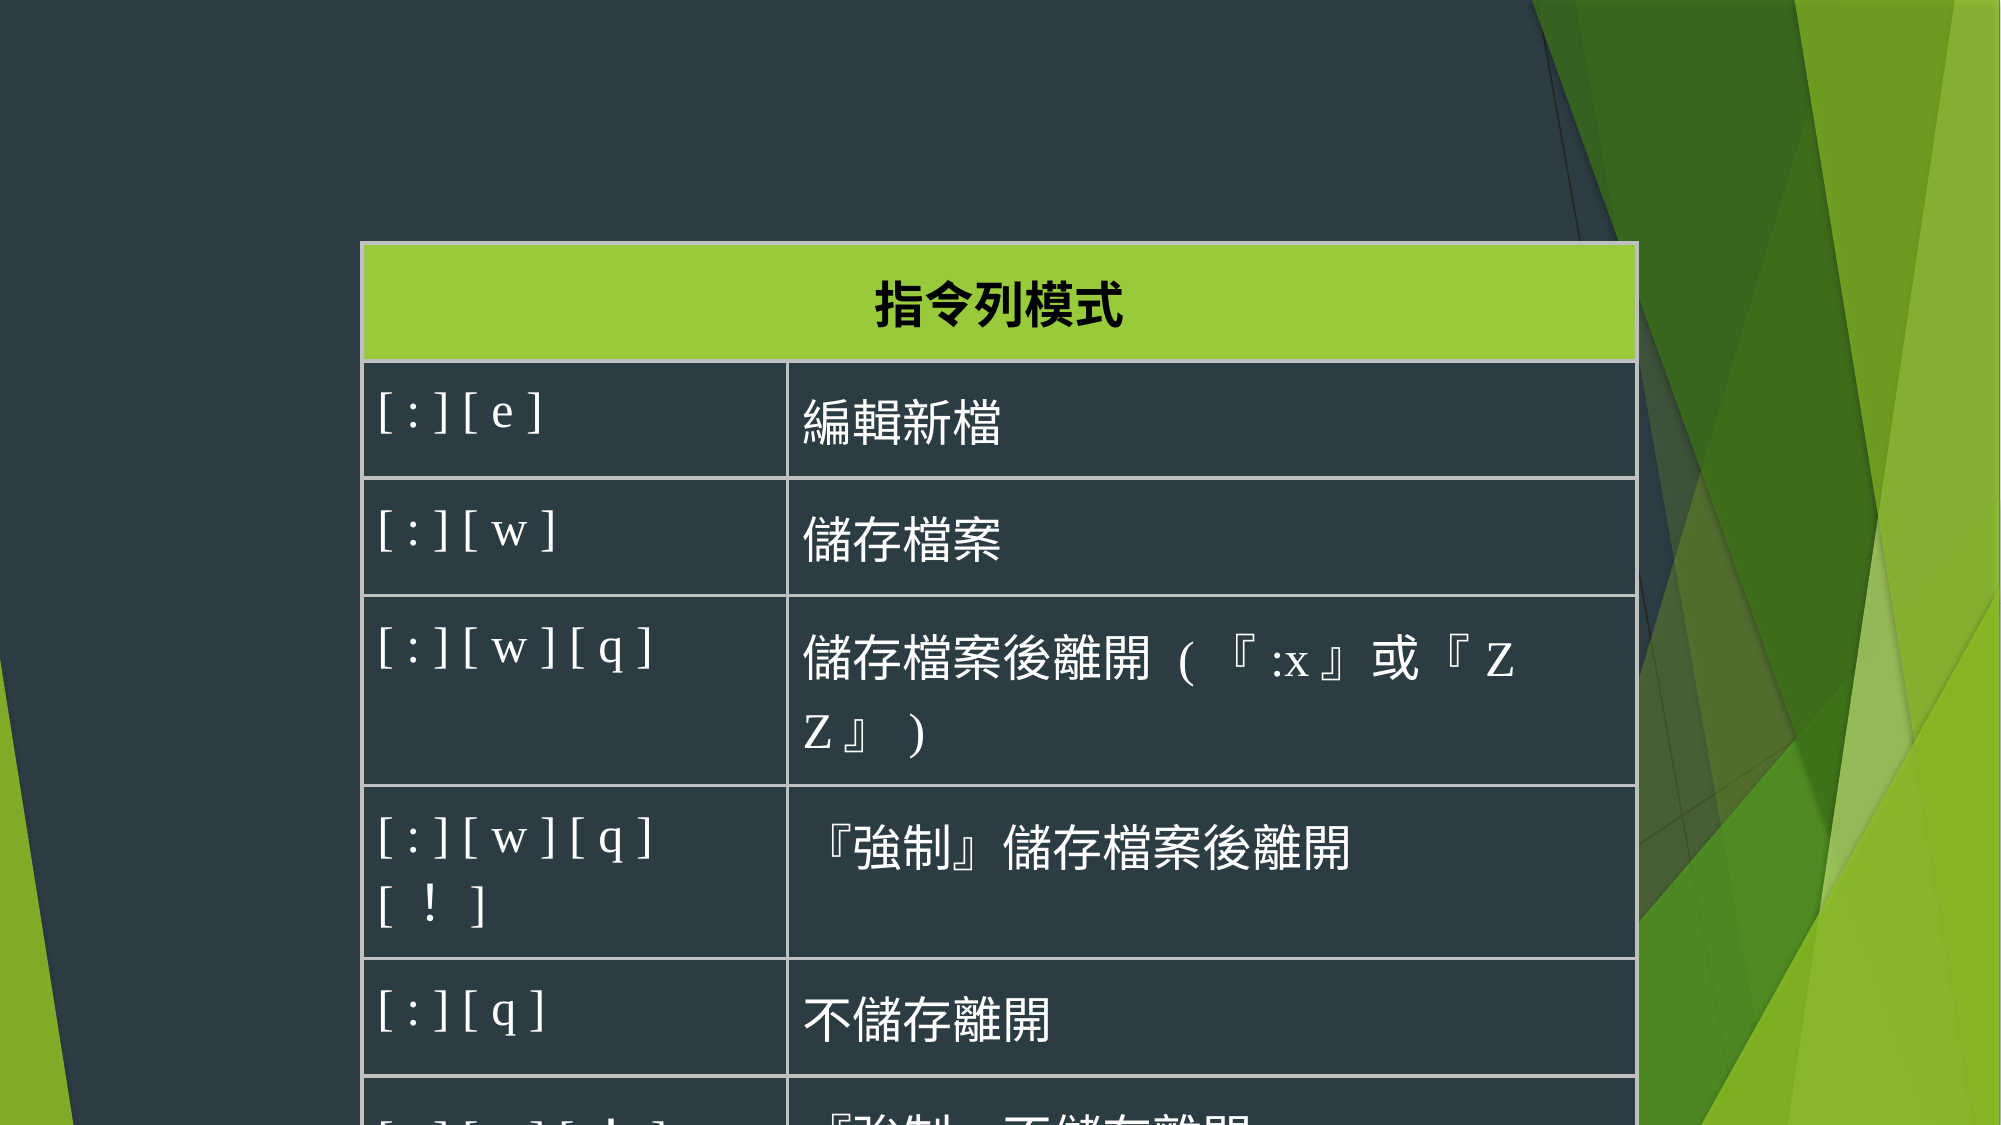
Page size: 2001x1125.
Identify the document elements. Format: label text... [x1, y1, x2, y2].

table_cell 『強制』儲存檔案後離開 [789, 787, 1635, 957]
table_cell 不儲存離開 [789, 960, 1635, 1074]
table_cell [ : ] [ w ] [ q ] [364, 597, 786, 784]
table_cell [ : ] [ q ] [364, 960, 786, 1074]
table_cell 儲存檔案 [789, 480, 1635, 594]
table_cell [ : ] [ w ] [ q ] [！] [364, 787, 786, 957]
table_cell 編輯新檔 [789, 363, 1635, 476]
table_cell 『強制』不儲存離開 [789, 1078, 1635, 1125]
table_cell [ : ] [ q ] [！] [364, 1078, 786, 1125]
table_cell 儲存檔案後離開 (『:x』或『ZZ』) [789, 597, 1635, 784]
table_header 指令列模式 [364, 245, 1635, 359]
table_cell [ : ] [ w ] [364, 480, 786, 594]
table_cell [ : ] [ e ] [364, 363, 786, 476]
